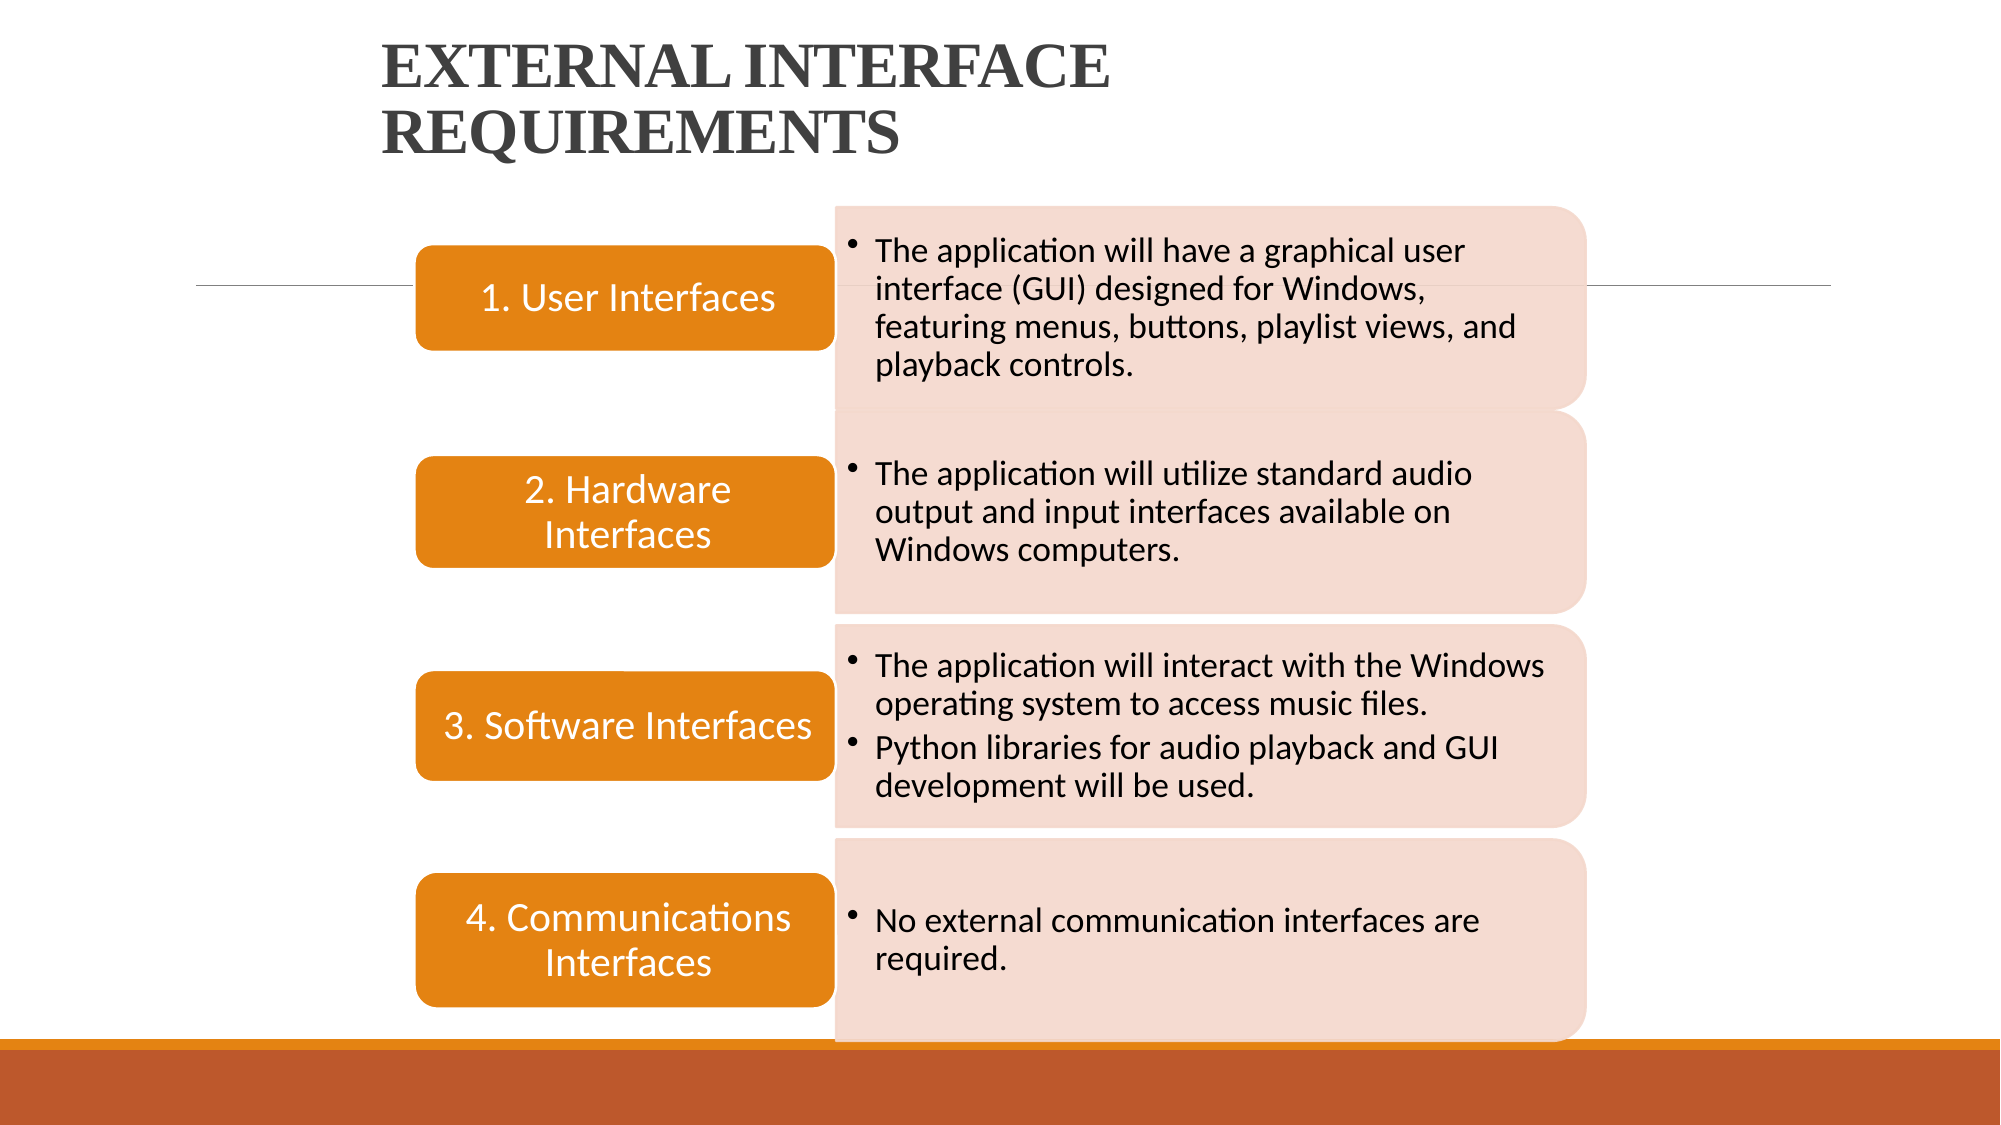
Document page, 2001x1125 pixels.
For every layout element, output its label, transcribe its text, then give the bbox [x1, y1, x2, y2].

title EXTERNAL INTERFACE REQUIREMENTS [366, 26, 1634, 175]
list [284, 217, 1755, 1125]
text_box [413, 196, 1586, 1042]
